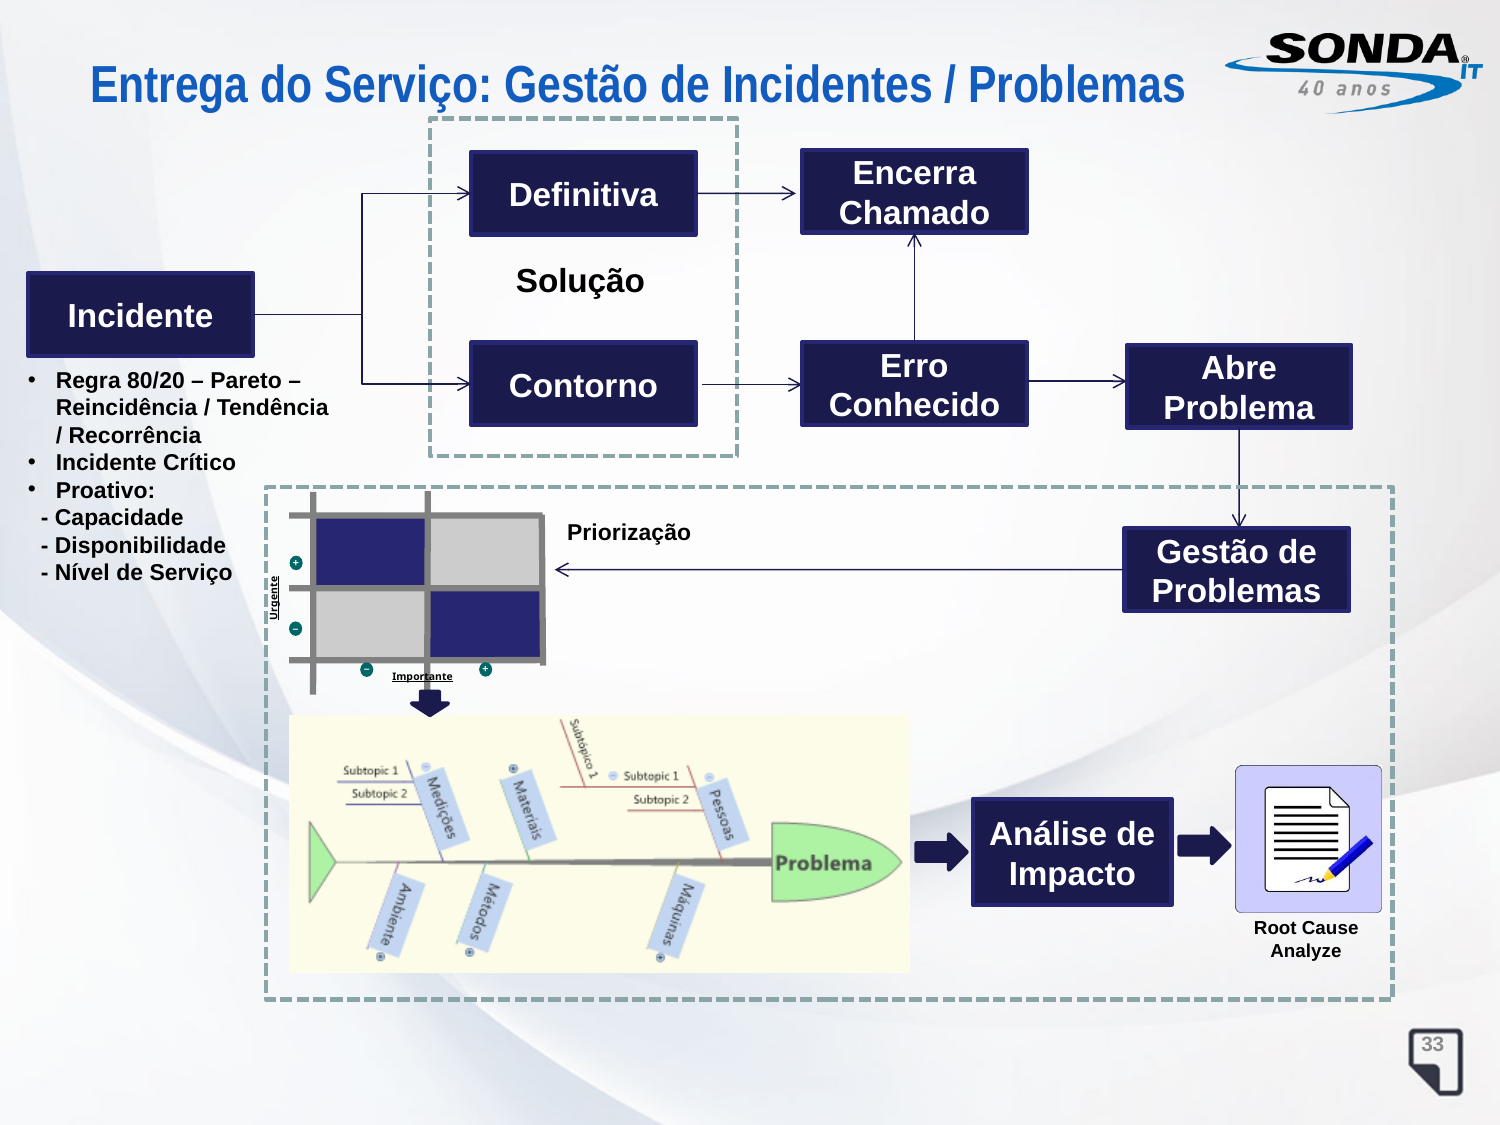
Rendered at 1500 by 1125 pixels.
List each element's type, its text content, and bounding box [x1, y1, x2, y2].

text_box Priorização [552, 509, 887, 553]
text_box Erro Conhecido [800, 340, 1029, 427]
slide_number 33 [1108, 1023, 1459, 1084]
text_box [409, 691, 451, 713]
text_box [264, 485, 1395, 1002]
text_box Root Cause Analyze [1235, 920, 1378, 969]
picture [0, 0, 1500, 1125]
text_box Regra 80/20 – Pareto – Reincidência / Tendência / Recorrência Incidente Crítico Proativo: - Capacidade - Disponibilidade - Nível de Serviço [13, 358, 347, 593]
text_box Contorno [469, 340, 698, 427]
text_box Encerra Chamado [800, 148, 1029, 235]
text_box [266, 514, 544, 683]
text_box [428, 116, 739, 458]
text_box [252, 314, 472, 385]
text_box Incidente [26, 271, 247, 358]
text_box Solução [501, 251, 666, 307]
text_box Entrega do Serviço: Gestão de Incidentes / Problemas [74, 45, 1425, 119]
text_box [252, 193, 472, 313]
text_box Abre Problema [1125, 343, 1353, 430]
